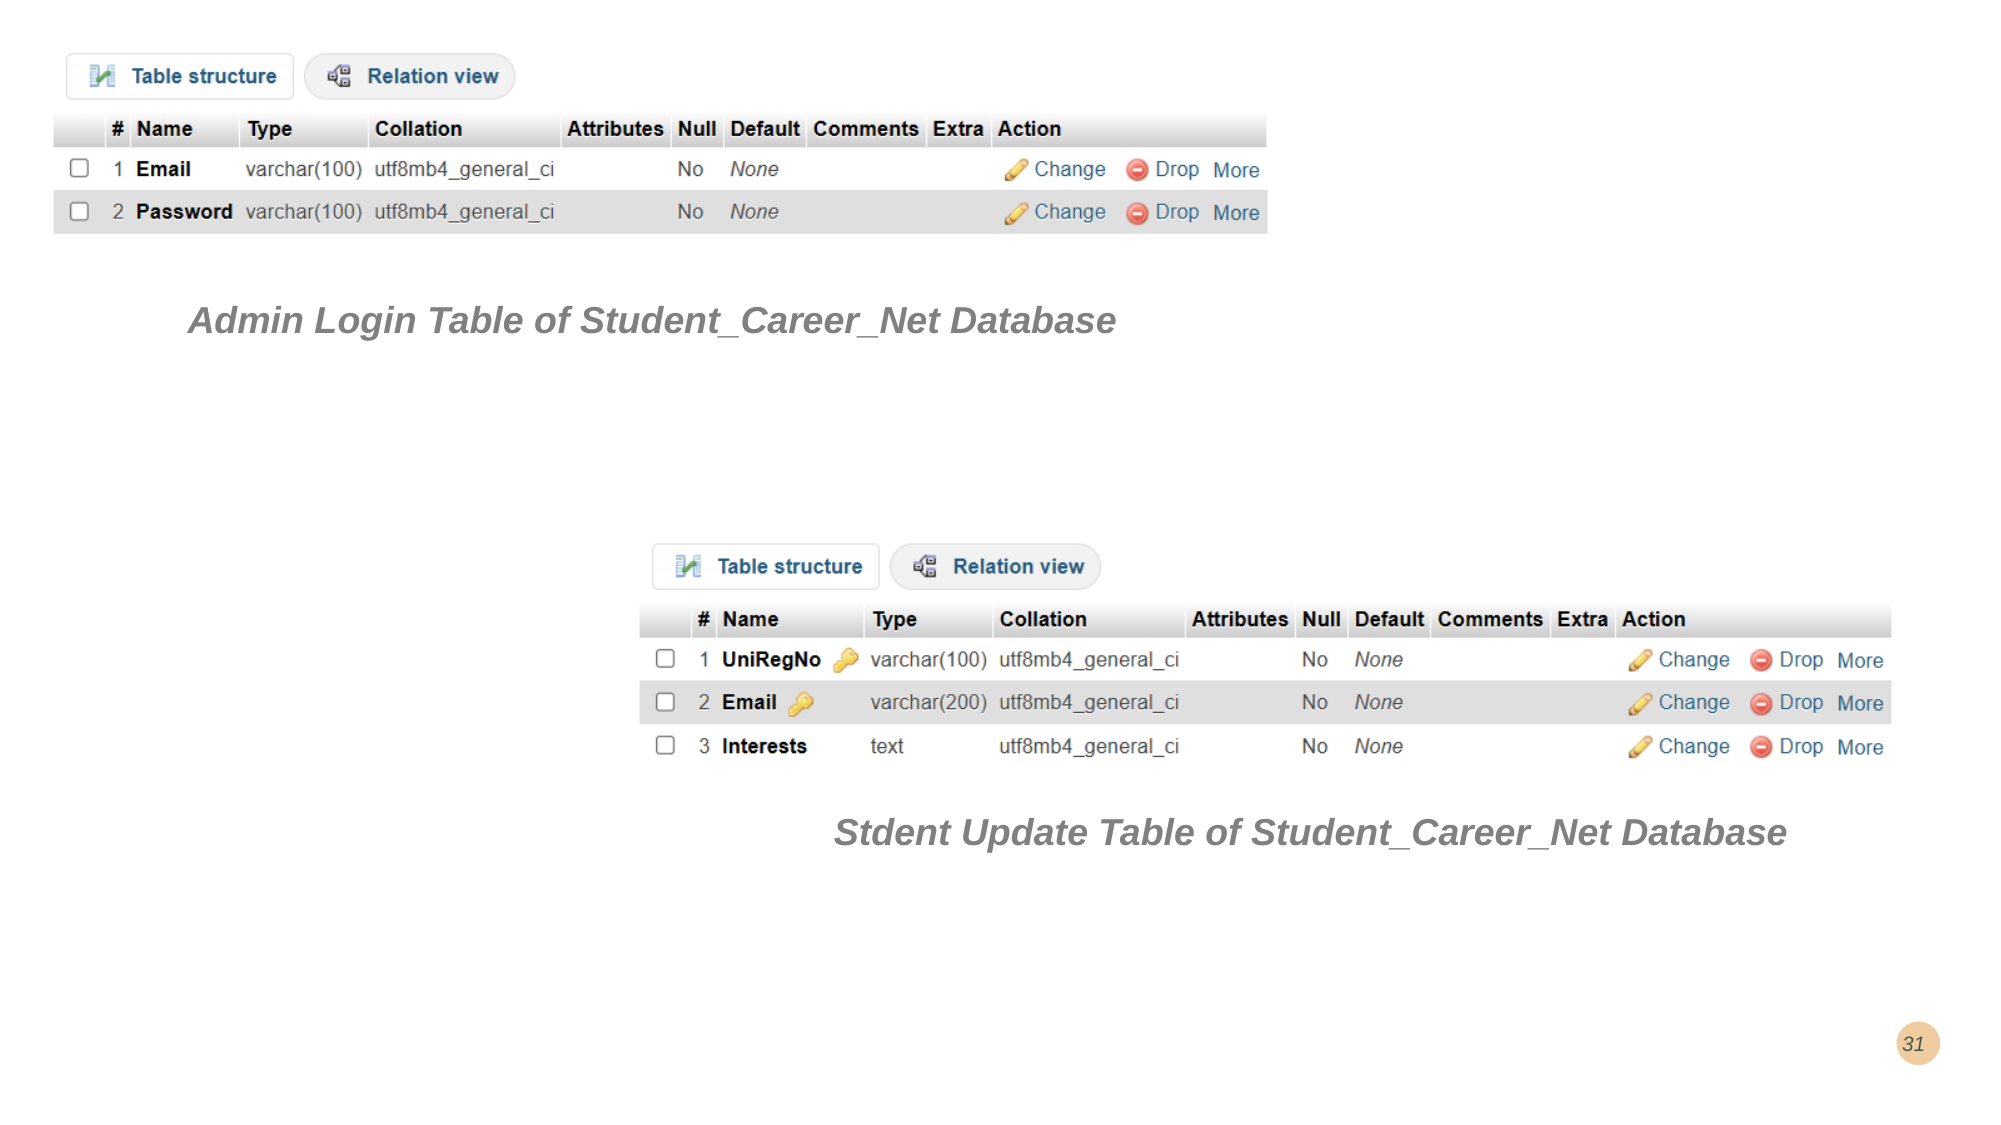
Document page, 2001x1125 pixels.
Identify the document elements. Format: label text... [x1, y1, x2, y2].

slide_number 31 [1881, 1012, 1940, 1073]
text_box Admin Login Table of Student_Career_Net Database [79, 288, 1226, 349]
text_box Stdent Update Table of Student_Career_Net Database [658, 800, 1964, 860]
picture [636, 536, 1964, 776]
picture [50, 47, 1279, 249]
